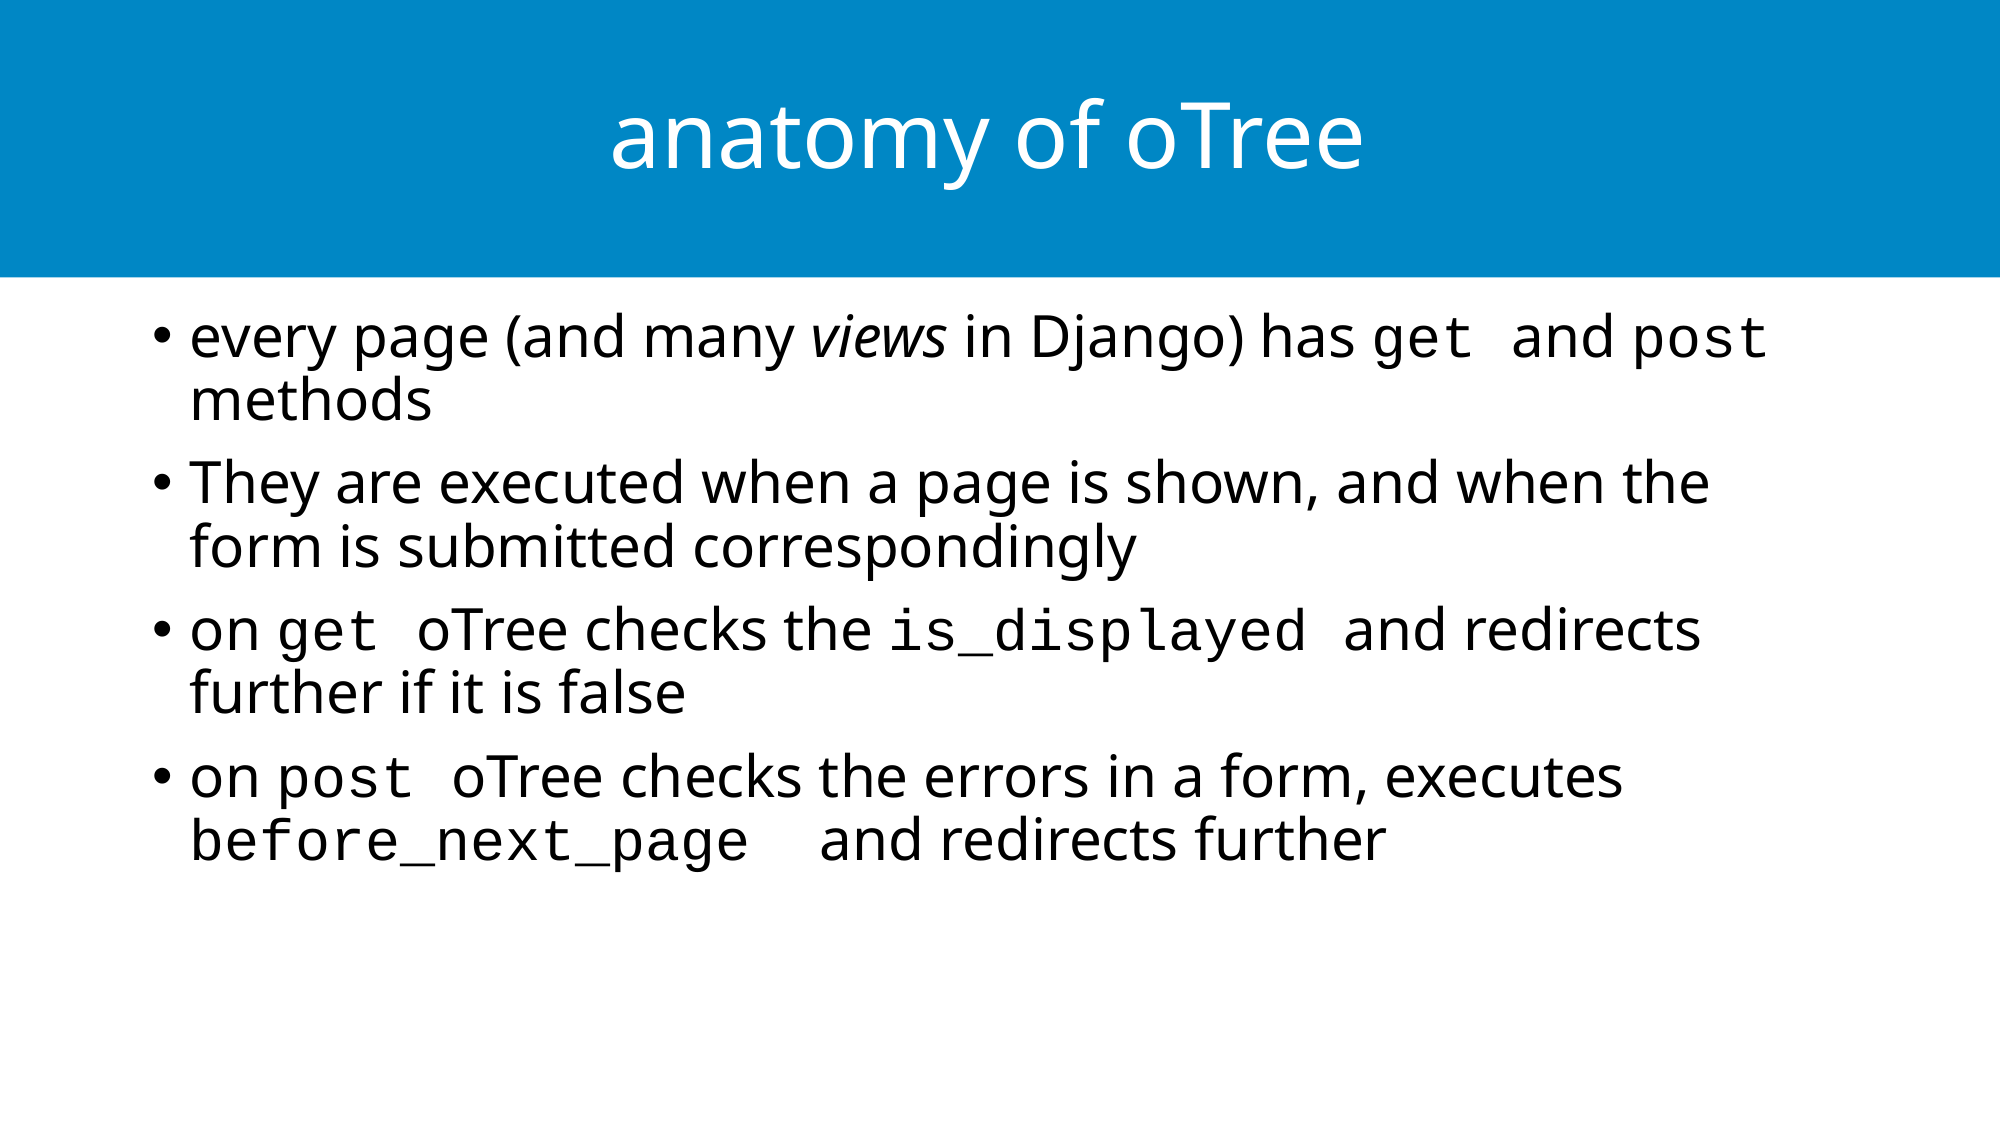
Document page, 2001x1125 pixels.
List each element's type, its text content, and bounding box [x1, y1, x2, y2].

title anatomy of oTree [0, 0, 2000, 278]
list every page (and many views in Django) has get and post methods They are executed when a page is shown, and when the form is submitted correspondingly on get oTree checks the is_displayed and redirects further if it is false on post oTree checks the errors in a form, executes before_next_page and redirects further [137, 299, 1863, 1014]
